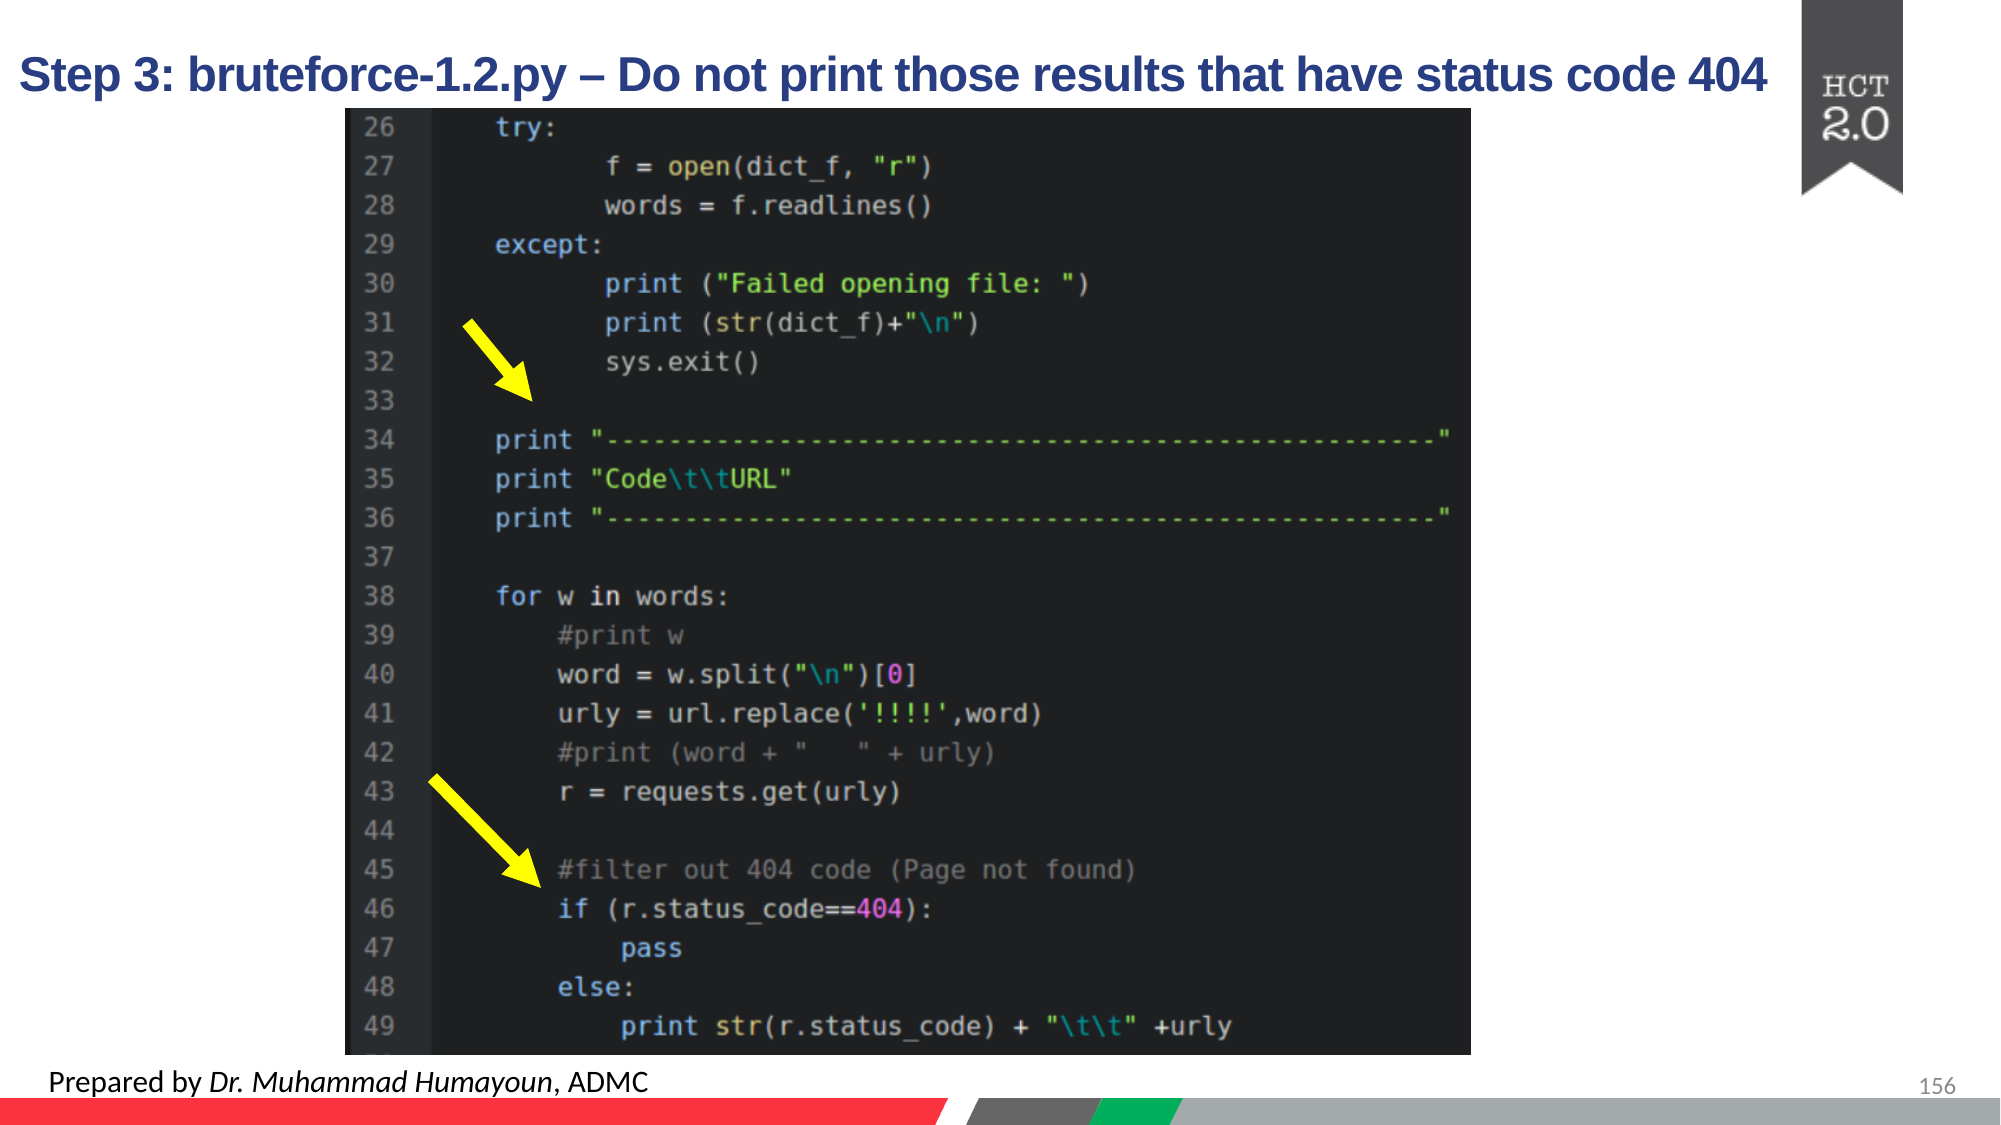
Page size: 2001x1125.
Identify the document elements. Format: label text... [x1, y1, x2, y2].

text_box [345, 107, 1471, 1055]
text_box Step 3: bruteforce-1.2.py – Do not print those results that have status code 404 [3, 0, 1812, 109]
slide_number 156 [1887, 1054, 1972, 1115]
